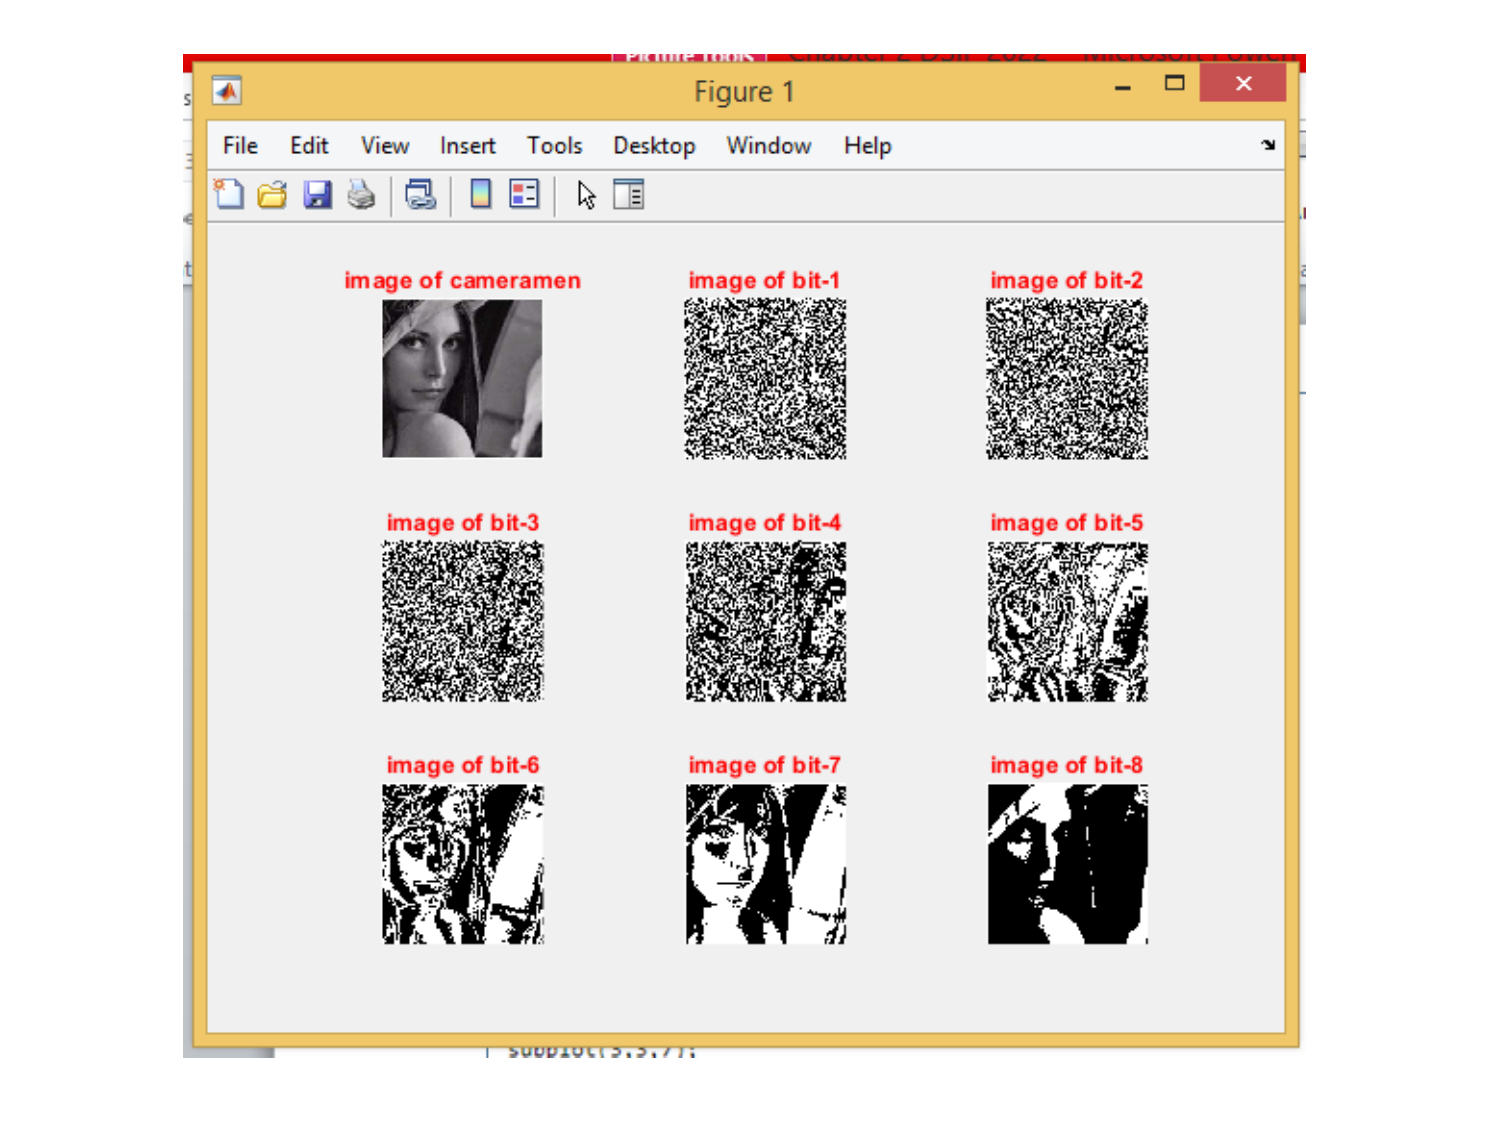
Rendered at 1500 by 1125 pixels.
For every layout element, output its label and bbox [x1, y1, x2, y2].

picture [182, 54, 1306, 1058]
